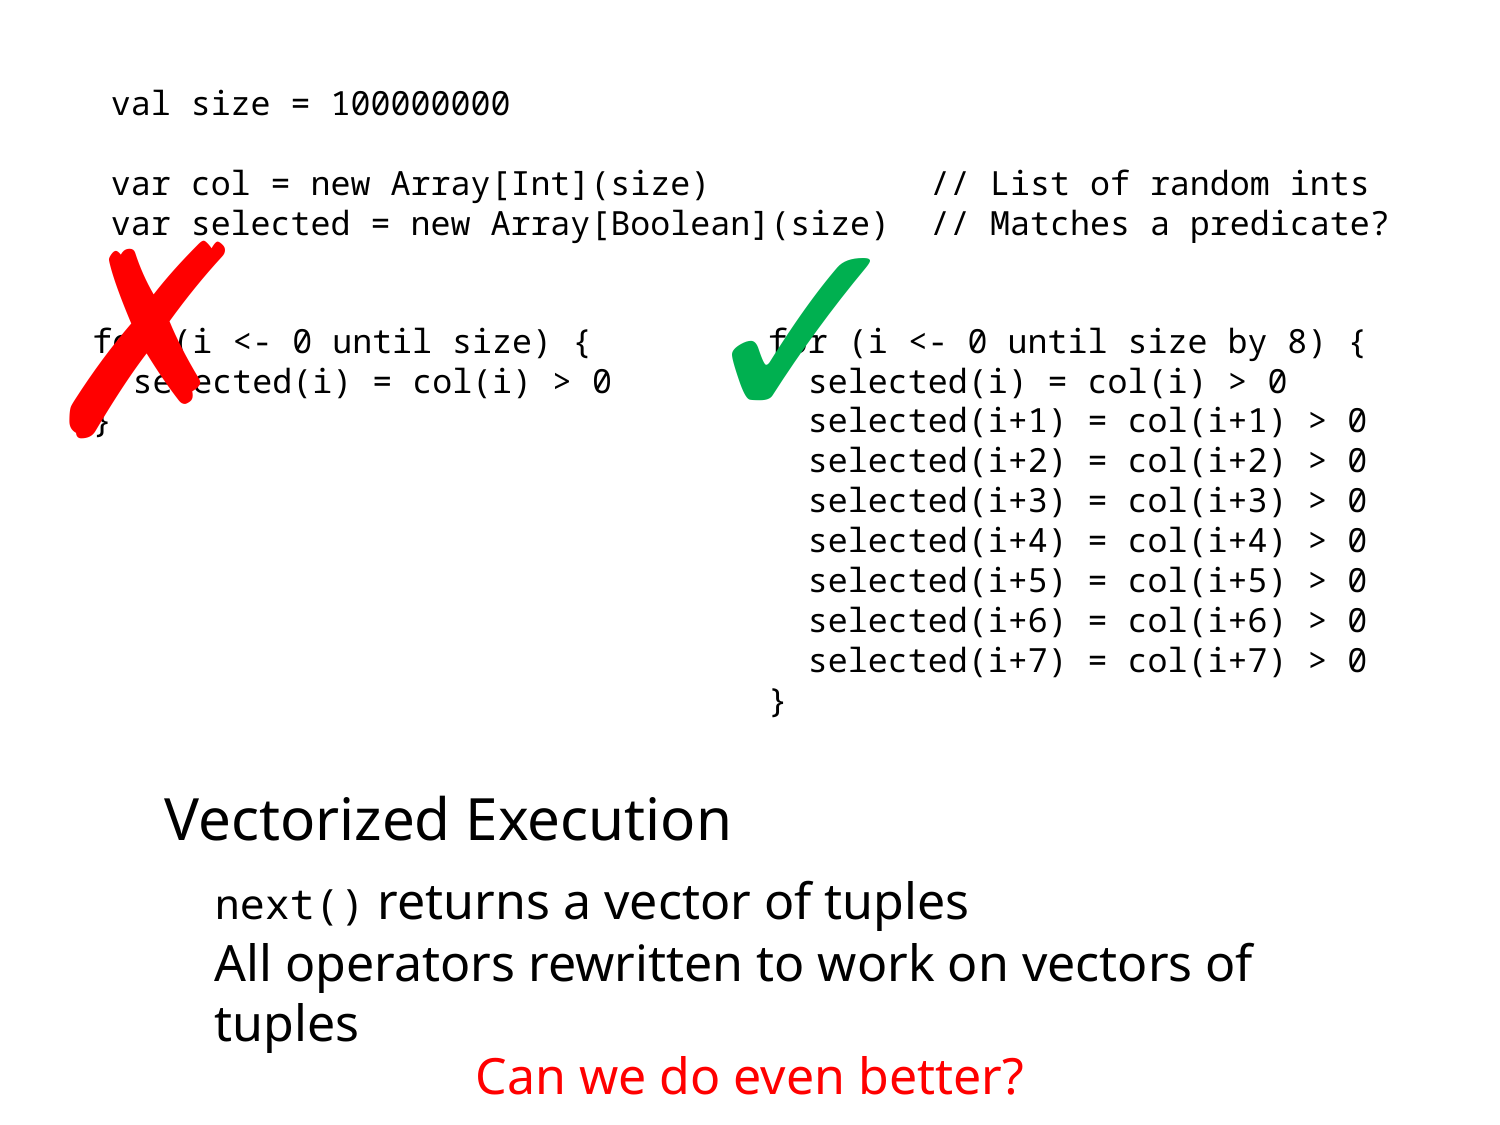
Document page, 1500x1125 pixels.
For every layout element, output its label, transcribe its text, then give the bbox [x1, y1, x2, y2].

text_box Can we do even better? [0, 1037, 1500, 1113]
text_box ✓ [678, 152, 932, 487]
text_box All operators rewritten to work on vectors of tuples [200, 924, 1363, 1037]
text_box for (i <- 0 until size) { selected(i) = col(i) > 0 } [277, 312, 628, 447]
text_box ✗ [23, 162, 277, 498]
text_box val size = 100000000 var col = new Array[Int](size) // List of random ints var selected = new Array[Boolean](size) // Matches a predicate? [96, 74, 1406, 250]
text_box Vectorized Execution [149, 774, 988, 859]
text_box for (i <- 0 until size by 8) { selected(i) = col(i) > 0 selected(i+1) = col(i+1) > 0 selected(i+2) = col(i+2) > 0 selected(i+3) = col(i+3) > 0 selected(i+4) = col(i+4) > 0 selected(i+5) = col(i+5) > 0 selected(i+6) = col(i+6) > 0 selected(i+7) = col(i+7) > 0 } [753, 312, 1383, 727]
text_box next() returns a vector of tuples [199, 861, 1038, 937]
